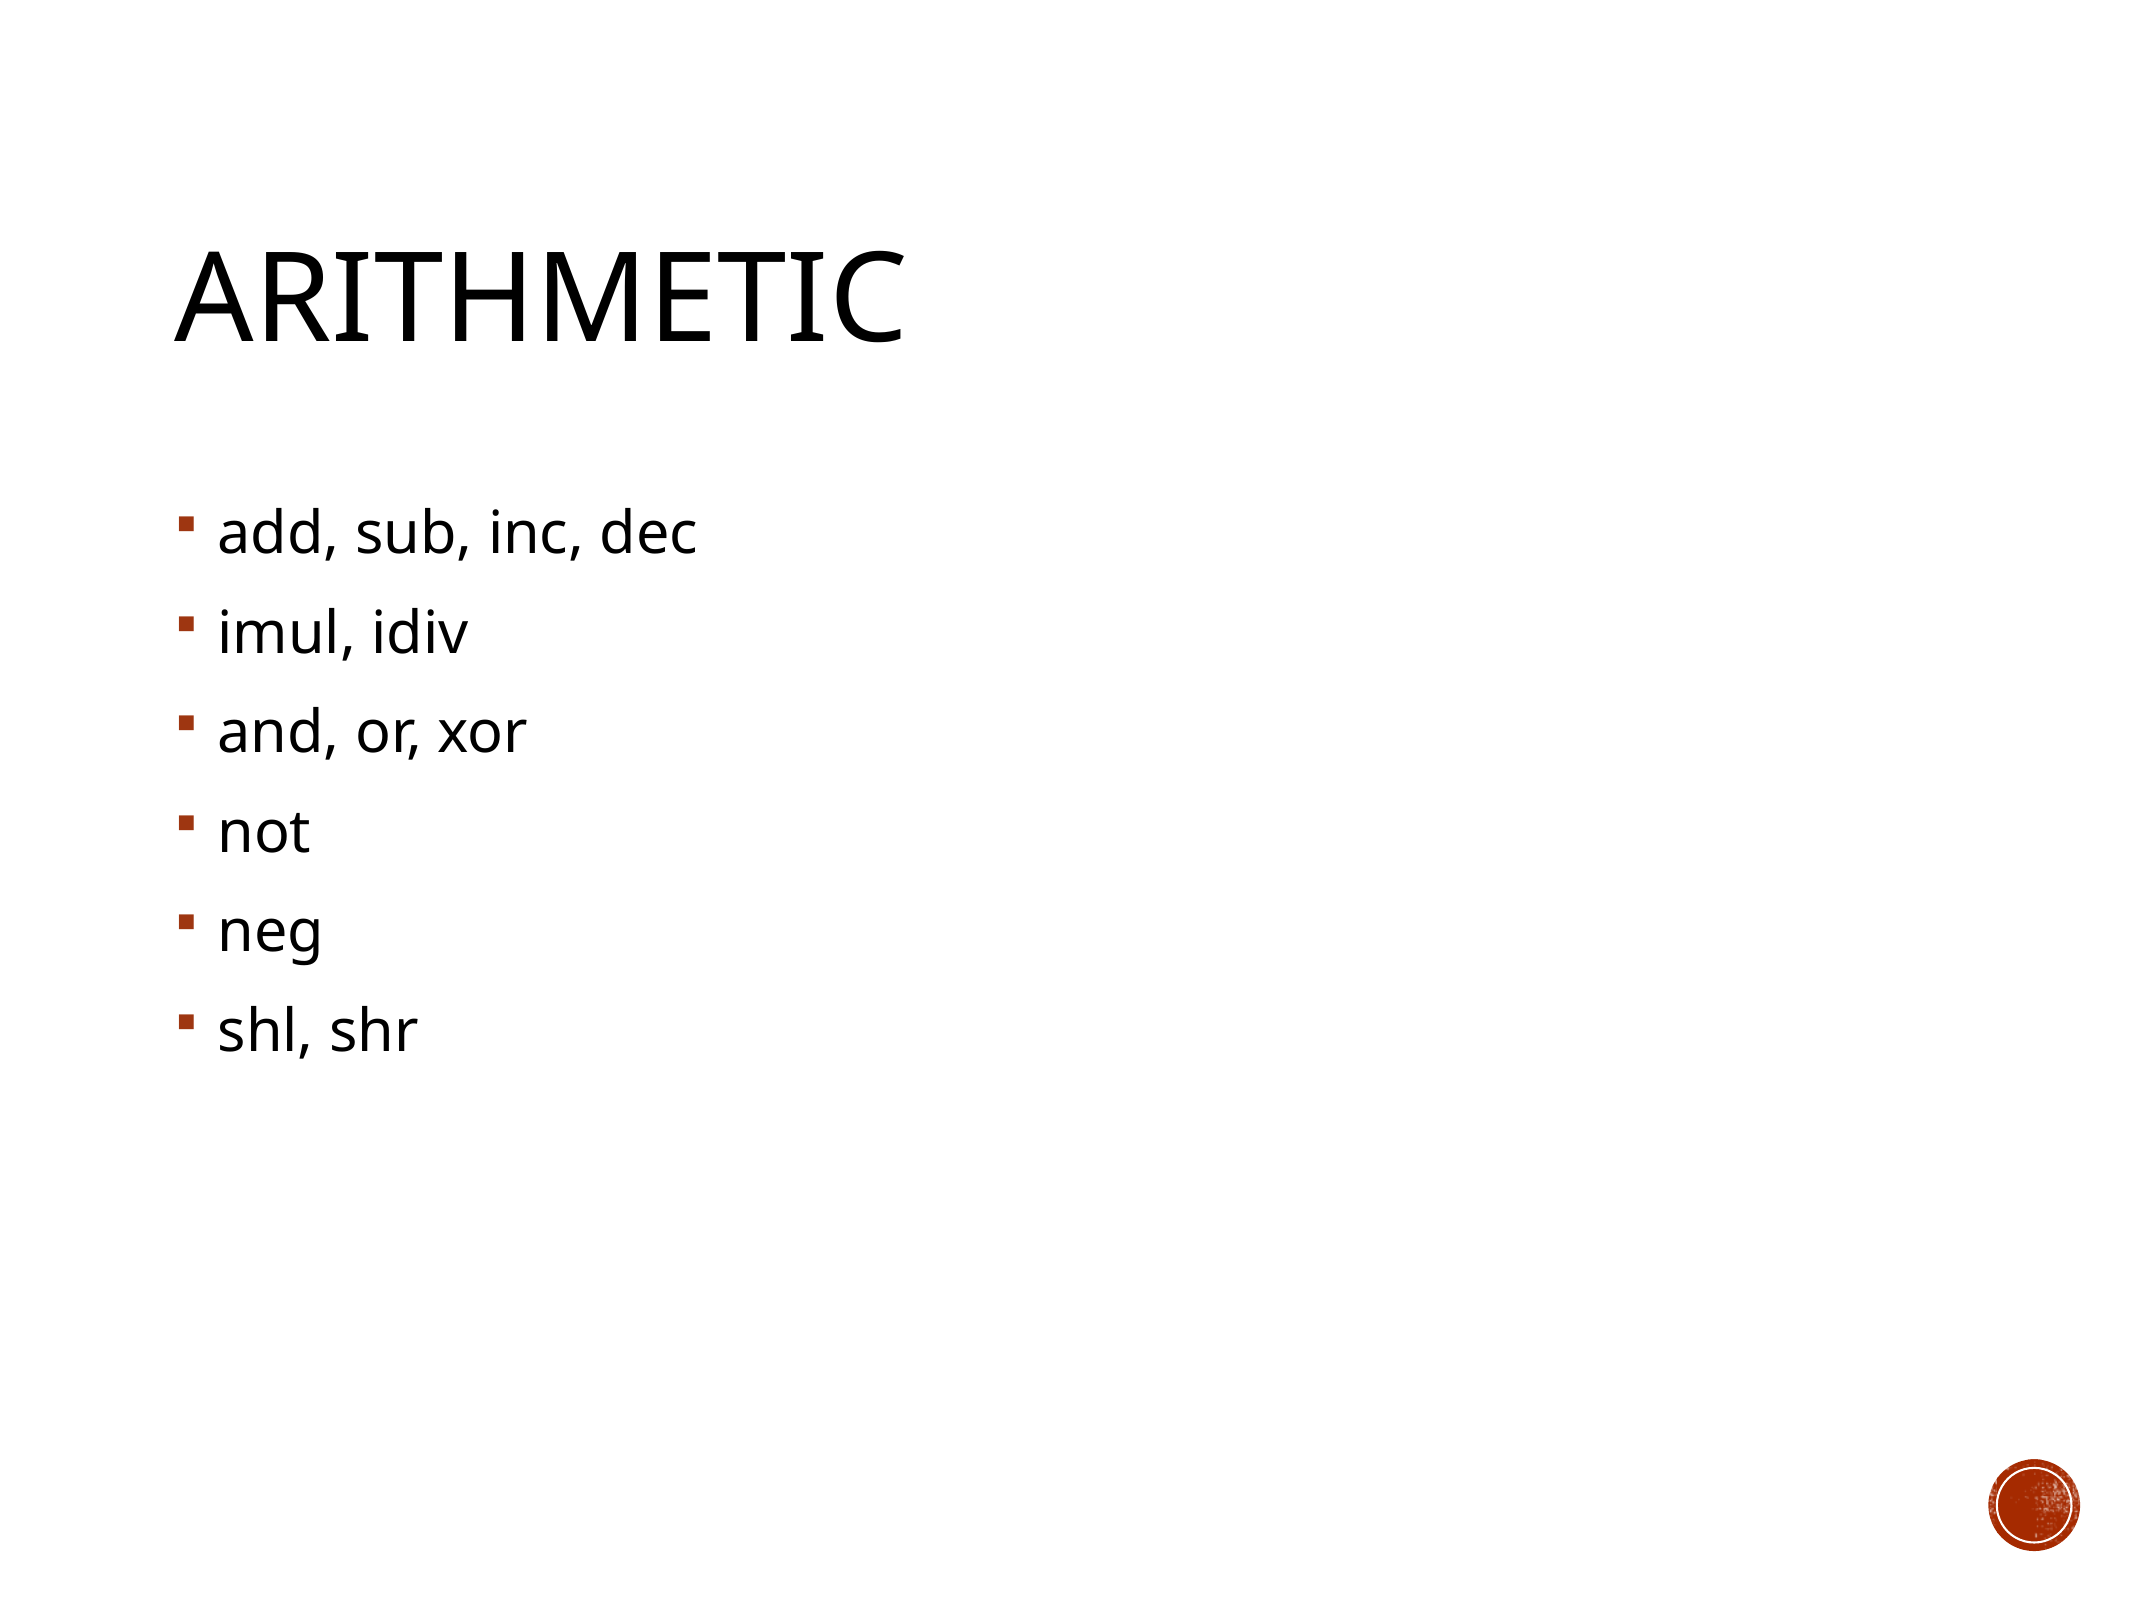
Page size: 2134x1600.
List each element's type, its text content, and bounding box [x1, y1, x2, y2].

title Arithmetic [159, 113, 1974, 489]
list add, sub, inc, dec imul, idiv and, or, xor not neg shl, shr [159, 494, 1974, 1440]
